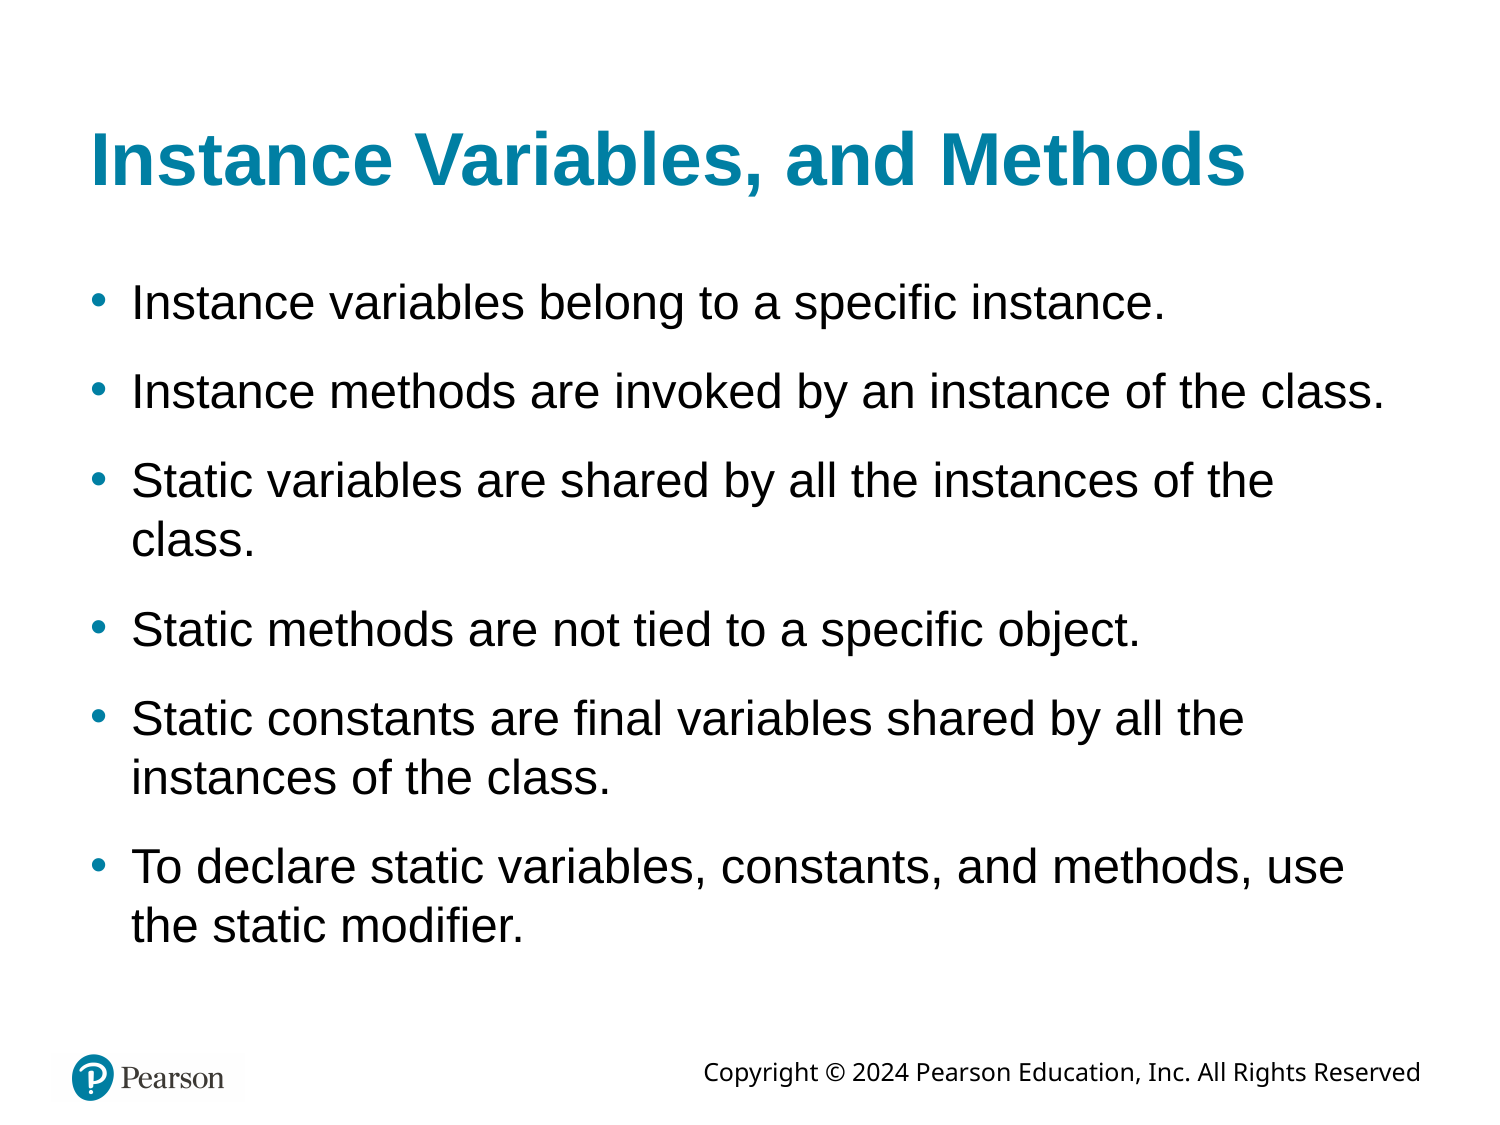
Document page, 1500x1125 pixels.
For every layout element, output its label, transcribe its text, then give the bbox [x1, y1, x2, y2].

title Instance Variables, and Methods [75, 35, 1425, 216]
picture [51, 1053, 245, 1102]
list Instance variables belong to a specific instance. Instance methods are invoked by an instance of the class. Static variables are shared by all the instances of the class. Static methods are not tied to a specific object. Static constants are final variables shared by all the instances of the class. To declare static variables, constants, and methods, use the static modifier. [75, 255, 1426, 1021]
